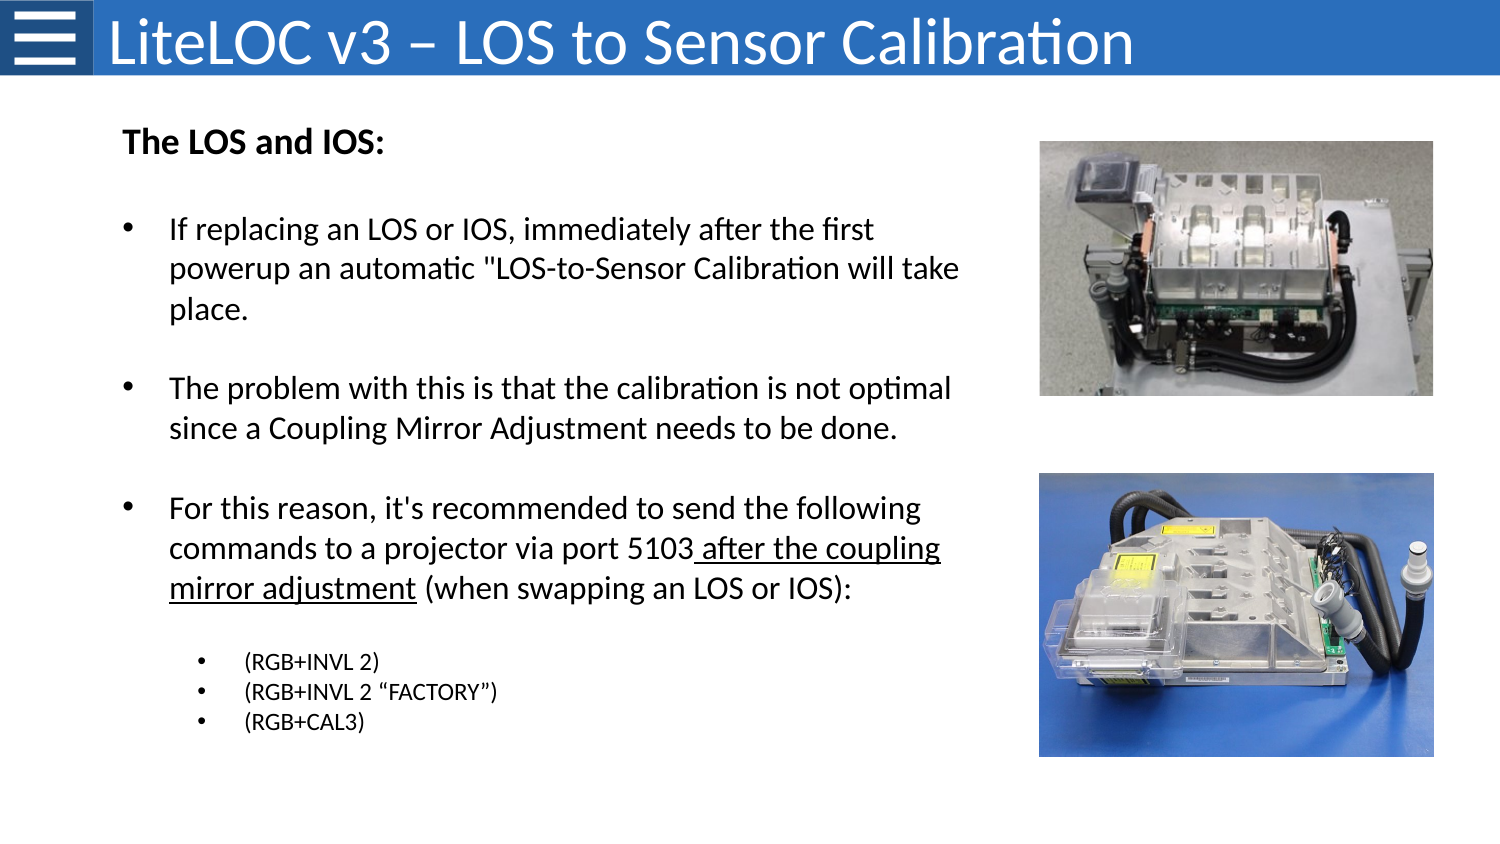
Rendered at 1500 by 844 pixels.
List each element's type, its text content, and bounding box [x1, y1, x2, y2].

text_box The LOS and IOS: If replacing an LOS or IOS, immediately after the first powerup an automatic "LOS-to-Sensor Calibration will take place. The problem with this is that the calibration is not optimal since a Coupling Mirror Adjustment needs to be done. For this reason, it's recommended to send the following commands to a projector via port 5103 after the coupling mirror adjustment (when swapping an LOS or IOS): (RGB+INVL 2) (RGB+INVL 2 “FACTORY”) (RGB+CAL3) [107, 109, 985, 772]
picture [1039, 472, 1434, 757]
picture [14, 11, 79, 65]
title LiteLOC v3 – LOS to Sensor Calibration [93, 0, 1500, 76]
picture [1039, 140, 1434, 396]
